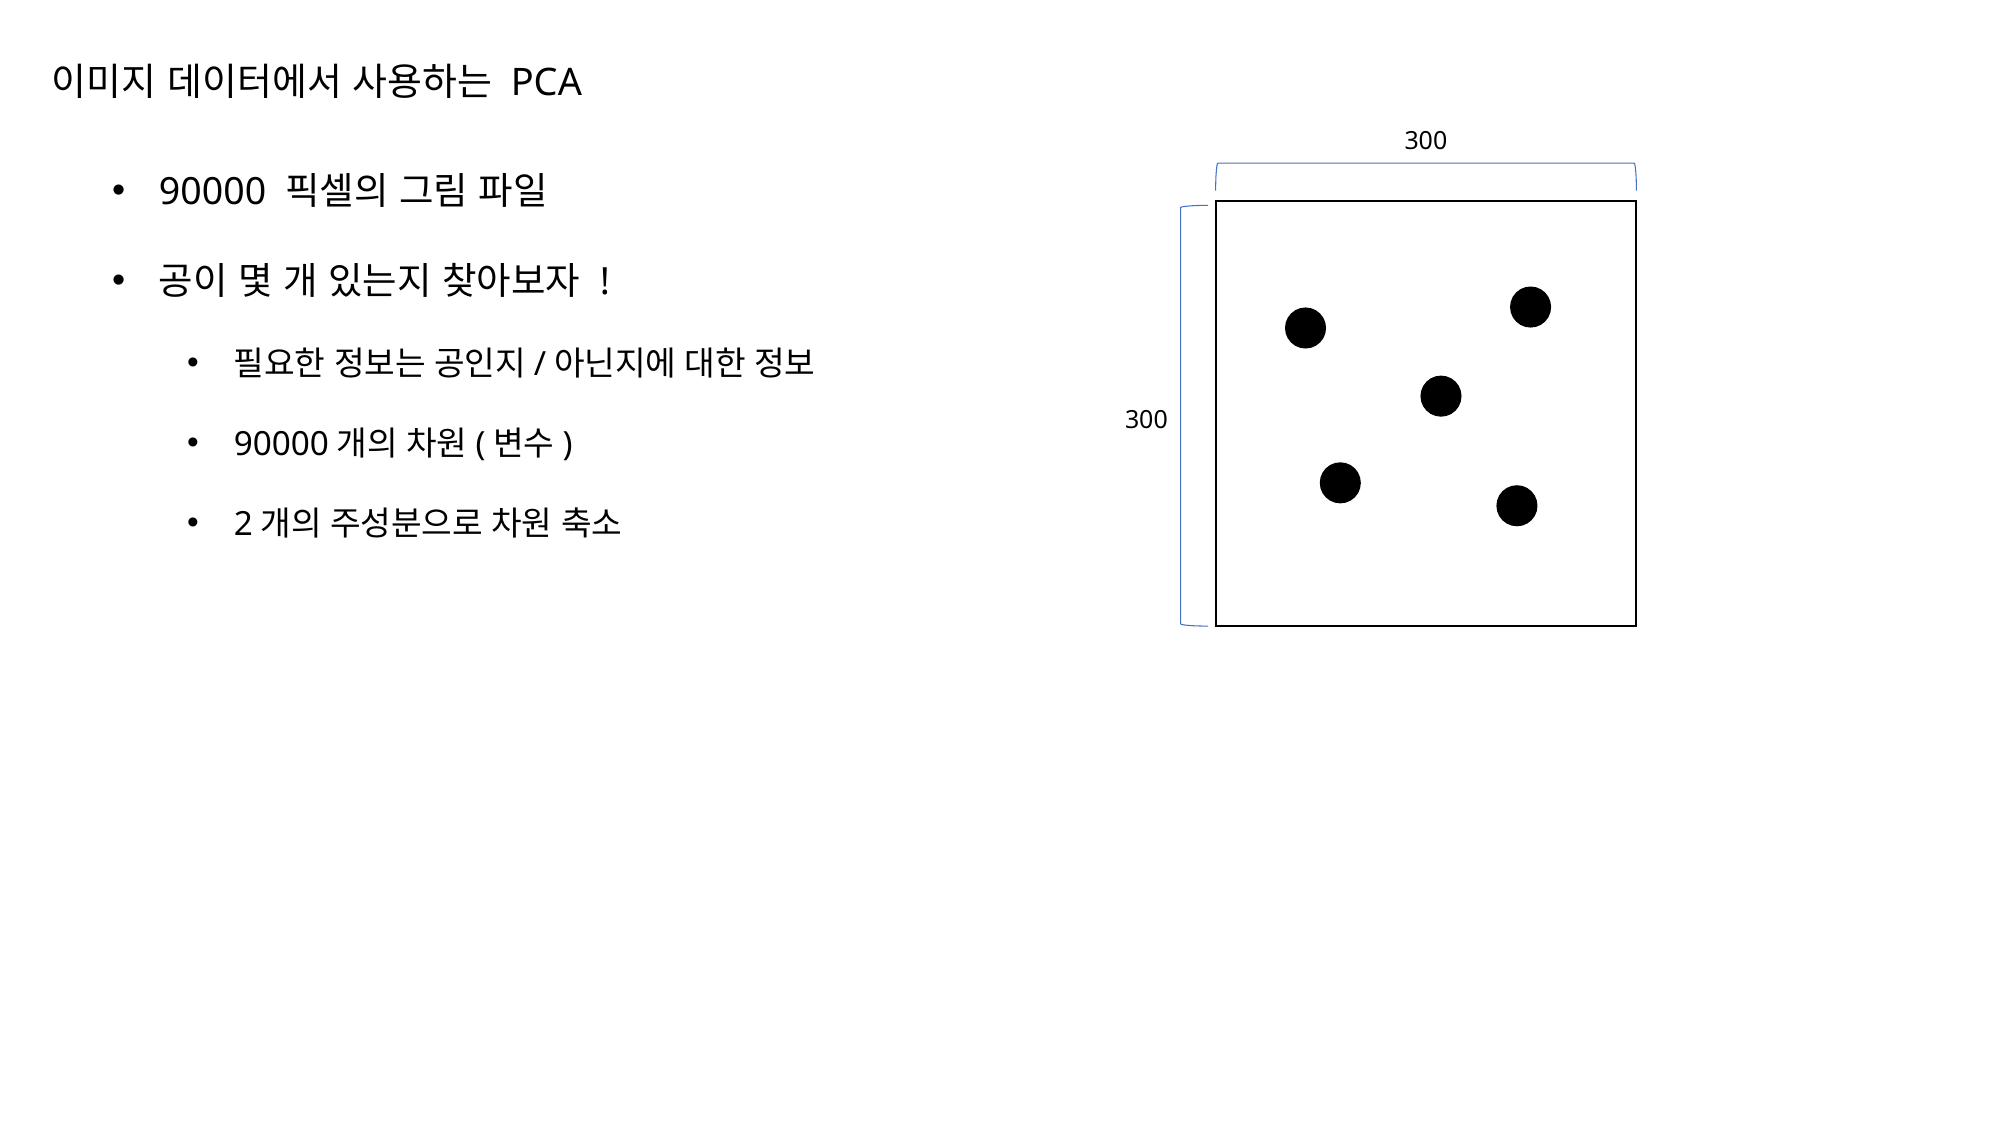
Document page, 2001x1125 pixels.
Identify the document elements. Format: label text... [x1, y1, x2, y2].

text_box 300 [1389, 116, 1463, 162]
text_box [1319, 462, 1361, 504]
text_box [1285, 307, 1327, 349]
text_box [1496, 485, 1538, 527]
text_box [1215, 200, 1637, 627]
text_box 300 [1110, 396, 1183, 441]
text_box 90000 픽셀의 그림 파일 공이 몇 개 있는지 찾아보자 ! 필요한 정보는 공인지/아닌지에 대한 정보 90000개의 차원(변수) 2개의 주성분으로 차원 축소 [97, 115, 831, 640]
text_box [1420, 375, 1462, 417]
title 이미지 데이터에서 사용하는 PCA [36, 54, 1830, 111]
text_box [1510, 286, 1552, 328]
text_box [1180, 204, 1209, 627]
text_box [1215, 162, 1637, 191]
